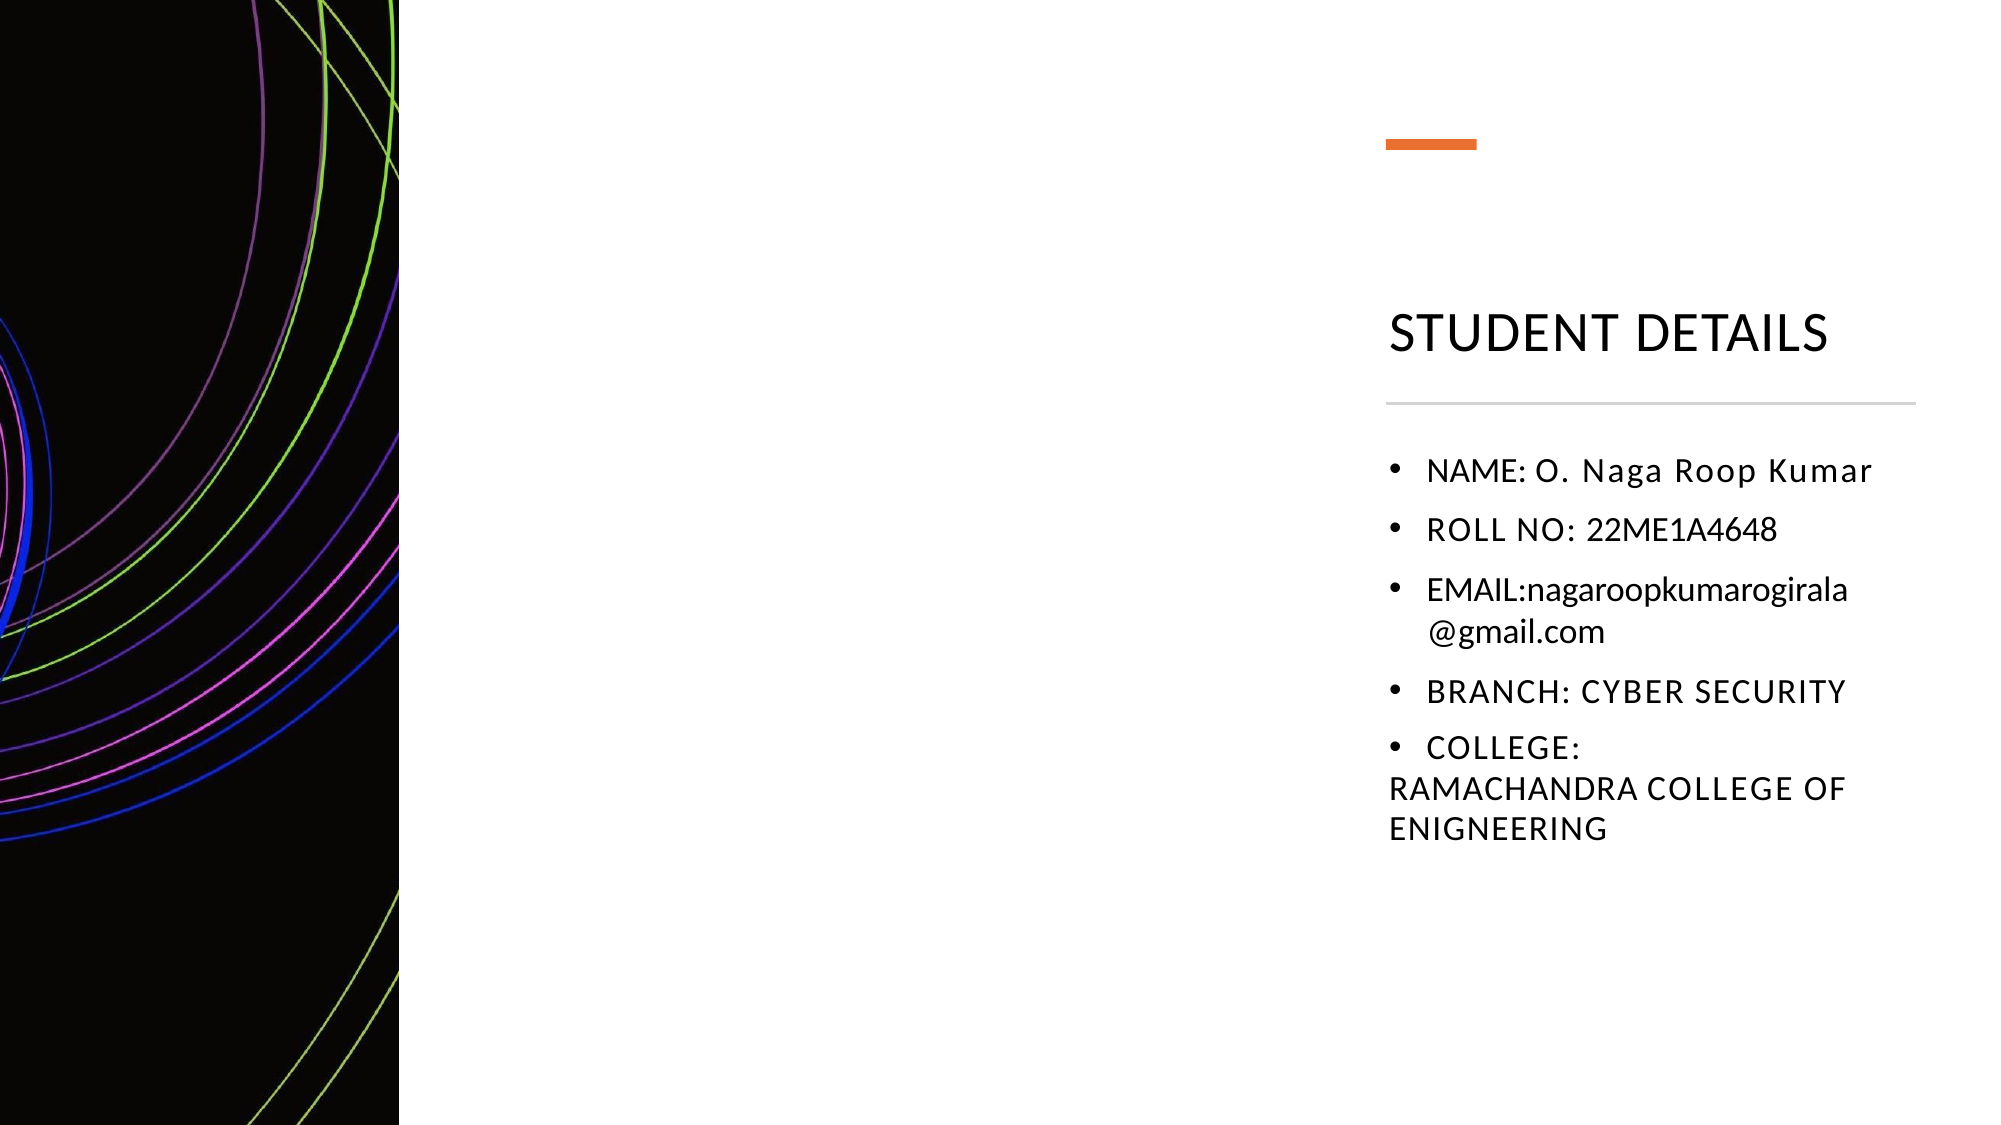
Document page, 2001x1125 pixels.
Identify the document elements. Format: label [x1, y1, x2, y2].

text_box [0, 0, 2000, 1125]
text_box [1385, 138, 1916, 405]
